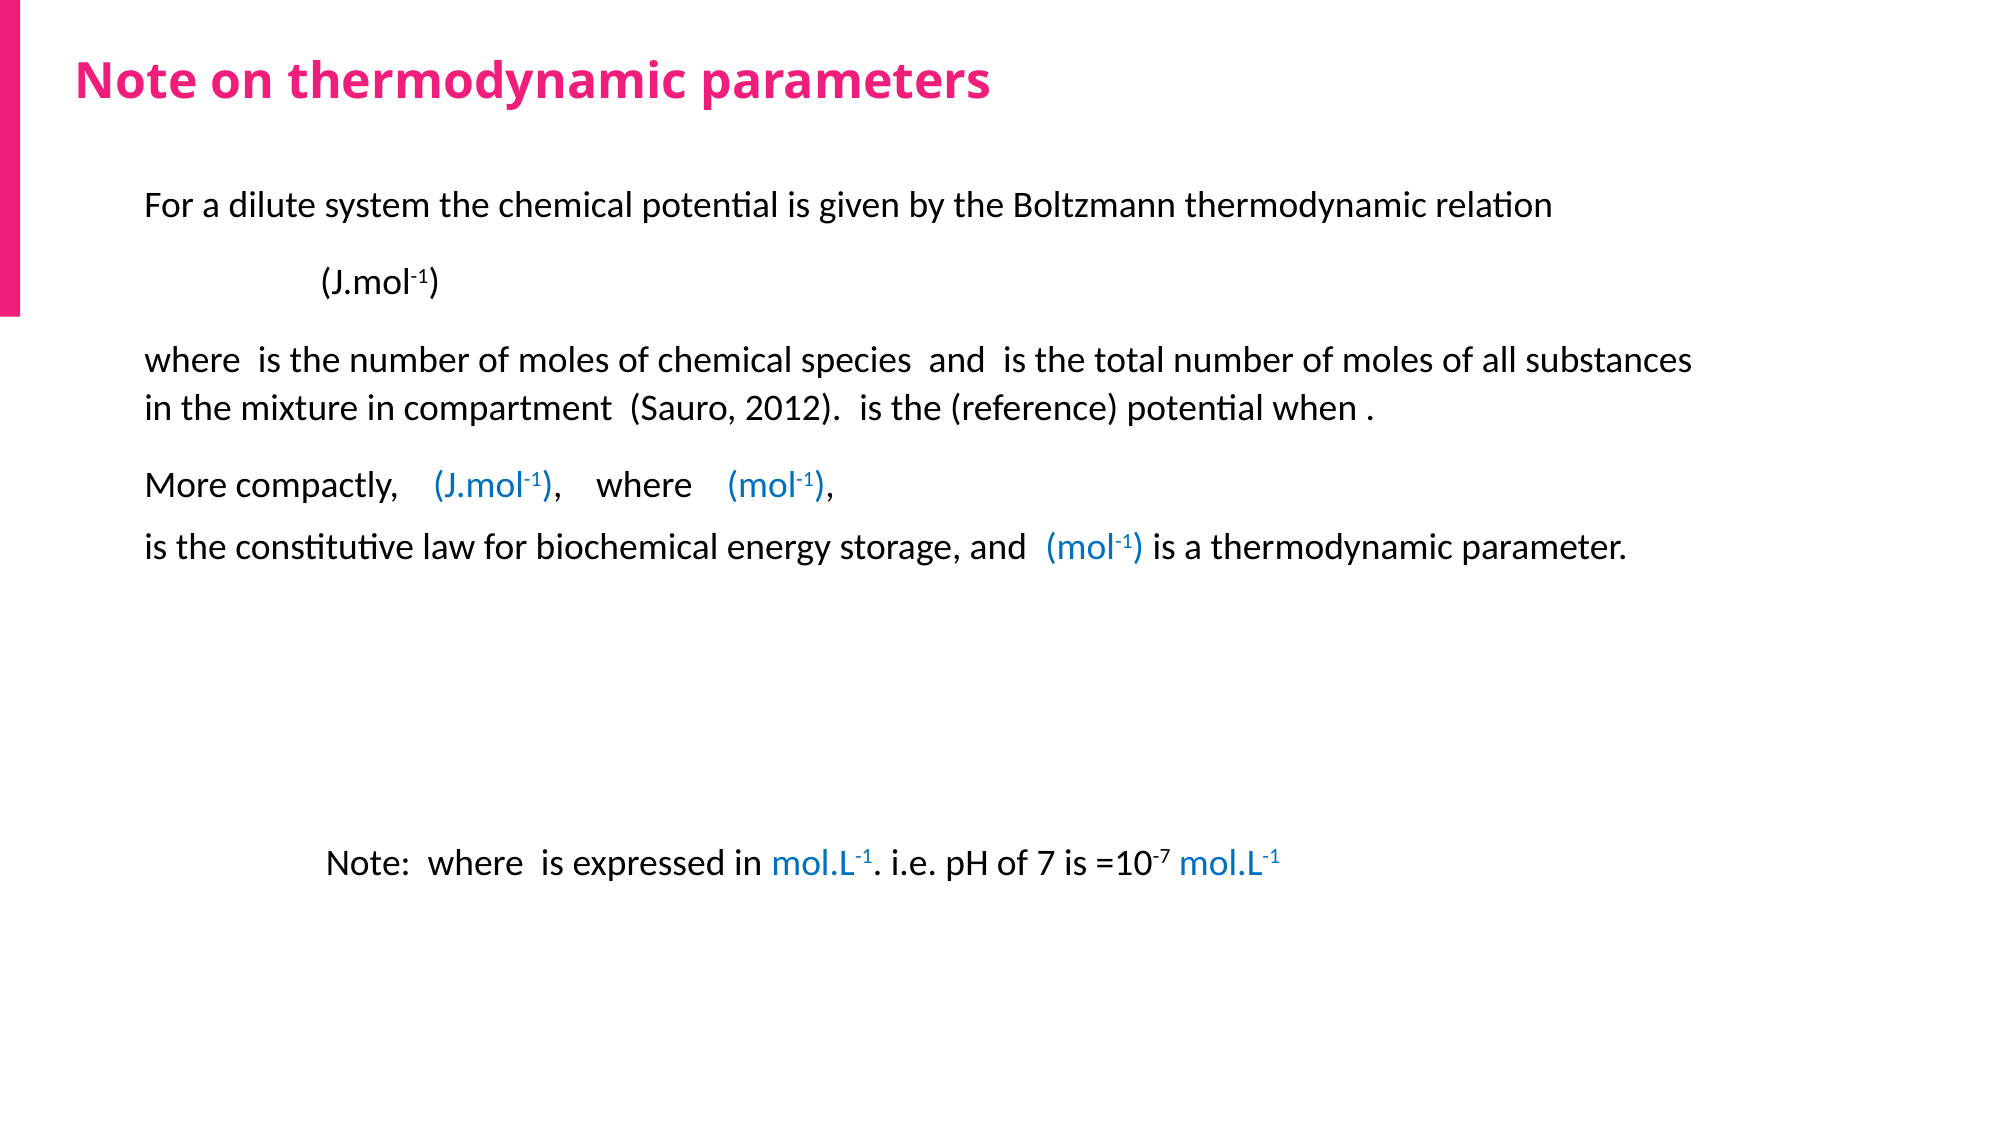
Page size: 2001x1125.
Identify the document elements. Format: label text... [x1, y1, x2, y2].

text_box [0, 0, 21, 318]
text_box Note on thermodynamic parameters [60, 41, 1007, 116]
